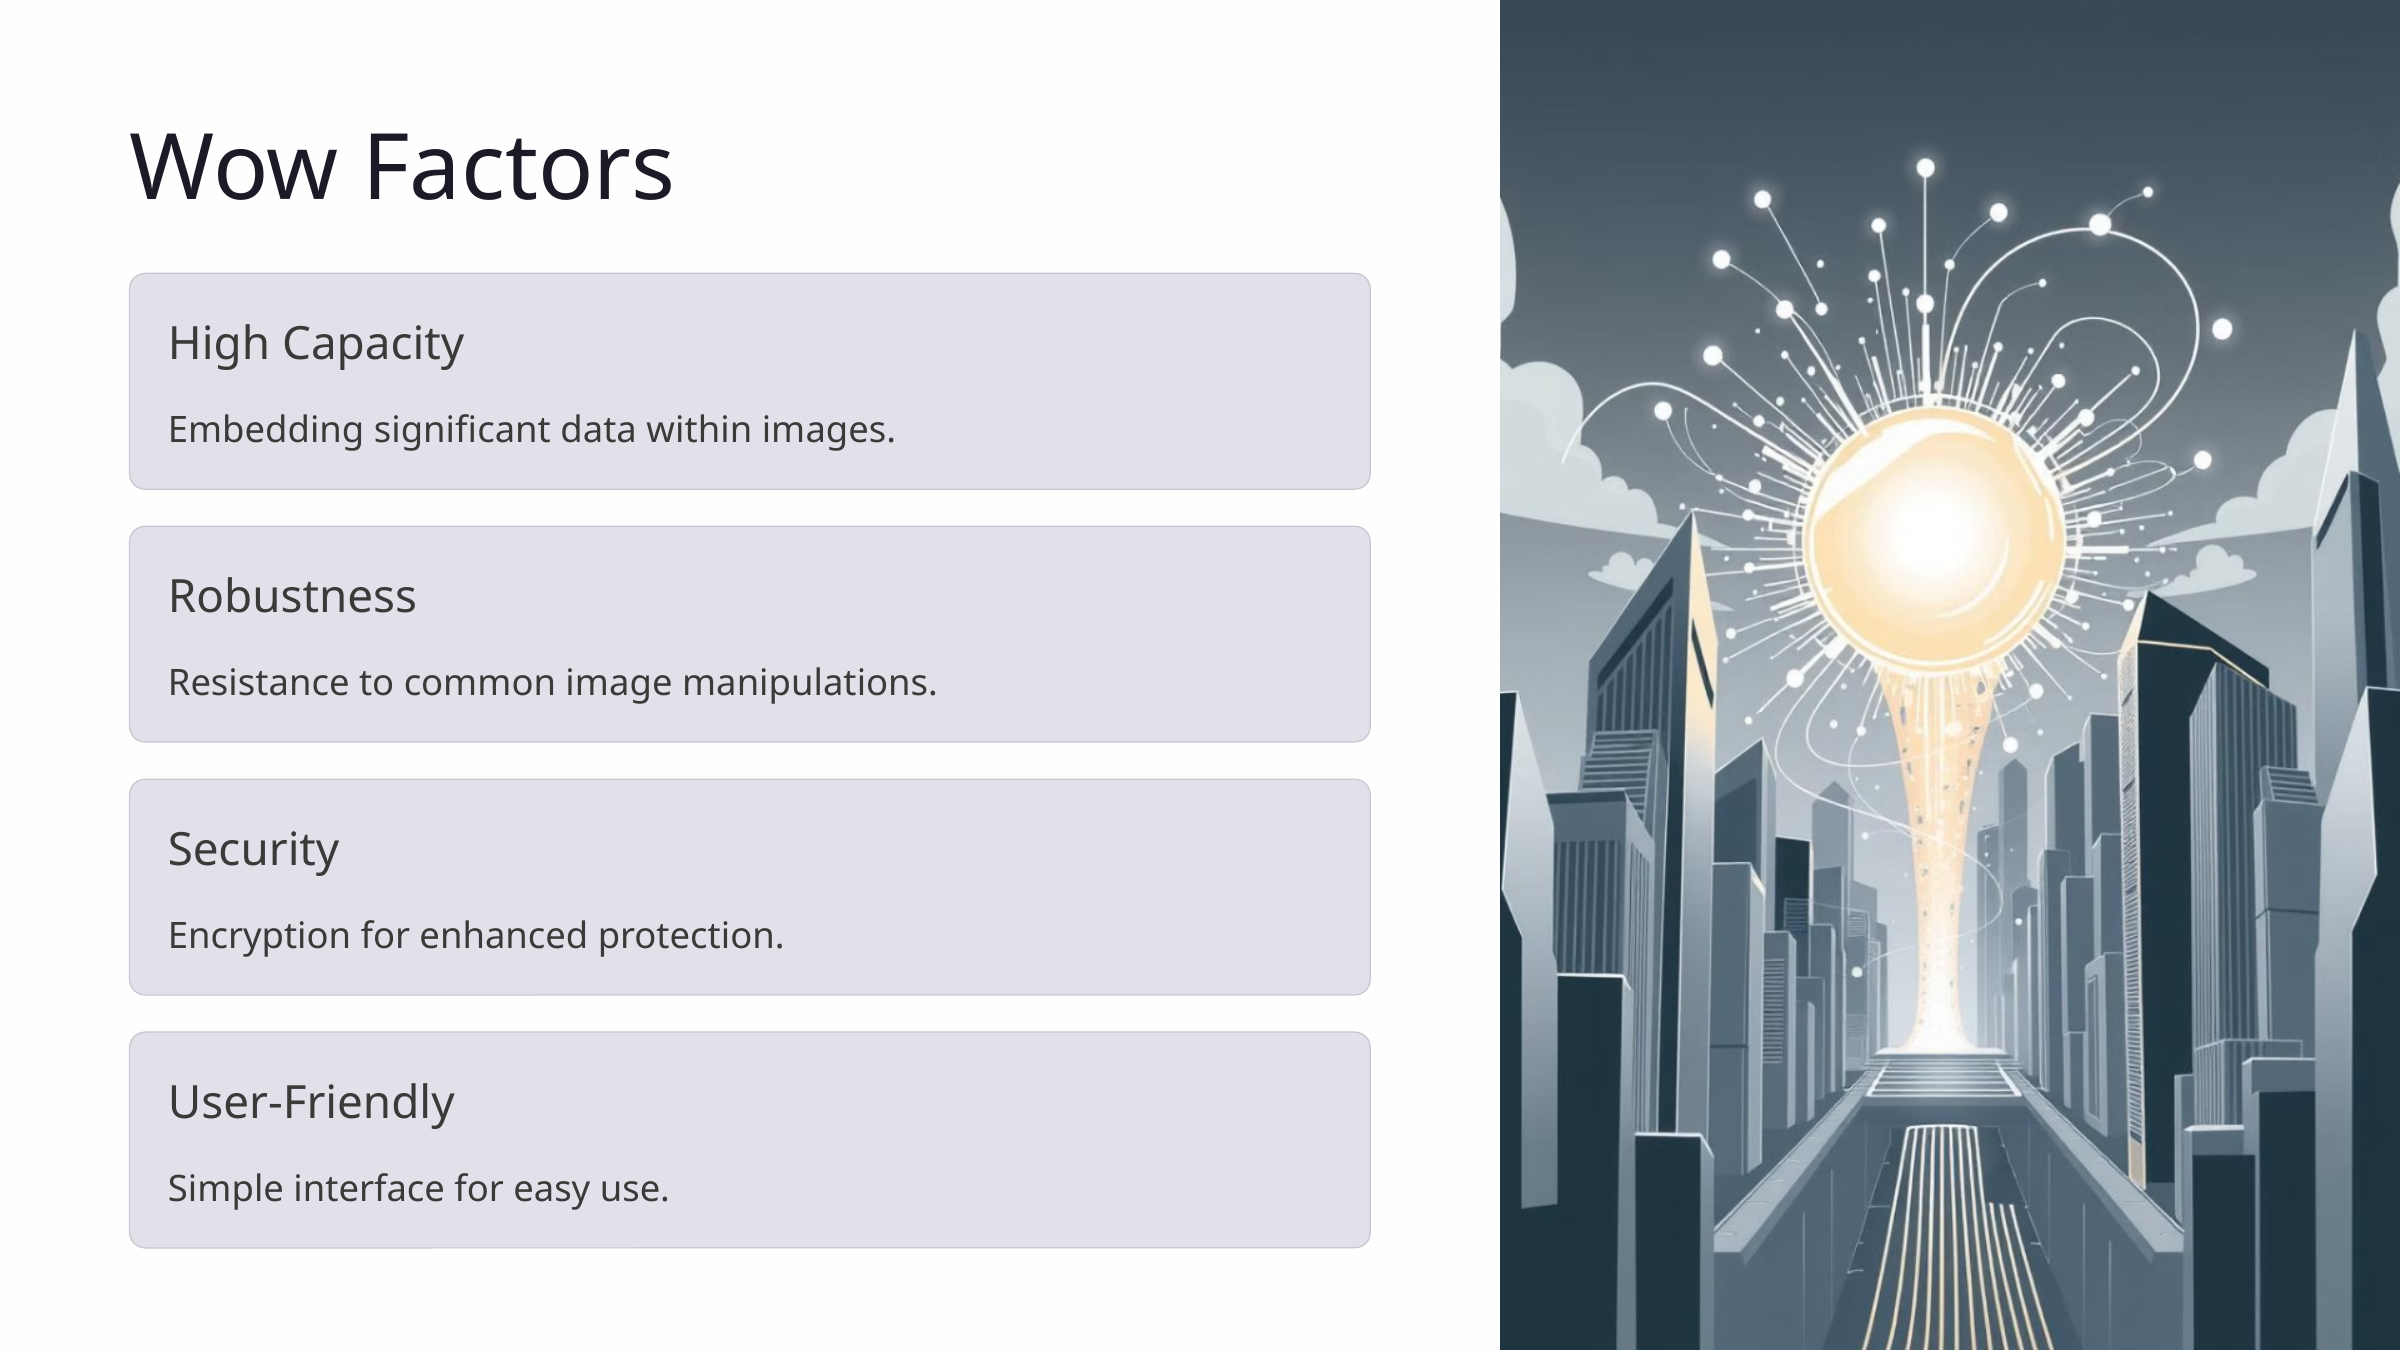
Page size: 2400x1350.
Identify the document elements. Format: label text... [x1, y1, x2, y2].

text_box User-Friendly [167, 1070, 631, 1129]
text_box [129, 526, 1371, 743]
text_box Robustness [167, 564, 631, 623]
text_box [129, 779, 1371, 996]
text_box [129, 273, 1371, 490]
text_box Resistance to common image manipulations. [167, 644, 1332, 704]
text_box Simple interface for easy use. [167, 1150, 1332, 1210]
text_box [129, 1032, 1371, 1248]
text_box High Capacity [167, 311, 631, 370]
text_box Encryption for enhanced protection. [167, 897, 1332, 957]
text_box Security [167, 817, 631, 876]
text_box Embedding significant data within images. [167, 391, 1332, 451]
picture [1499, 0, 2400, 1350]
text_box Wow Factors [129, 102, 1056, 218]
